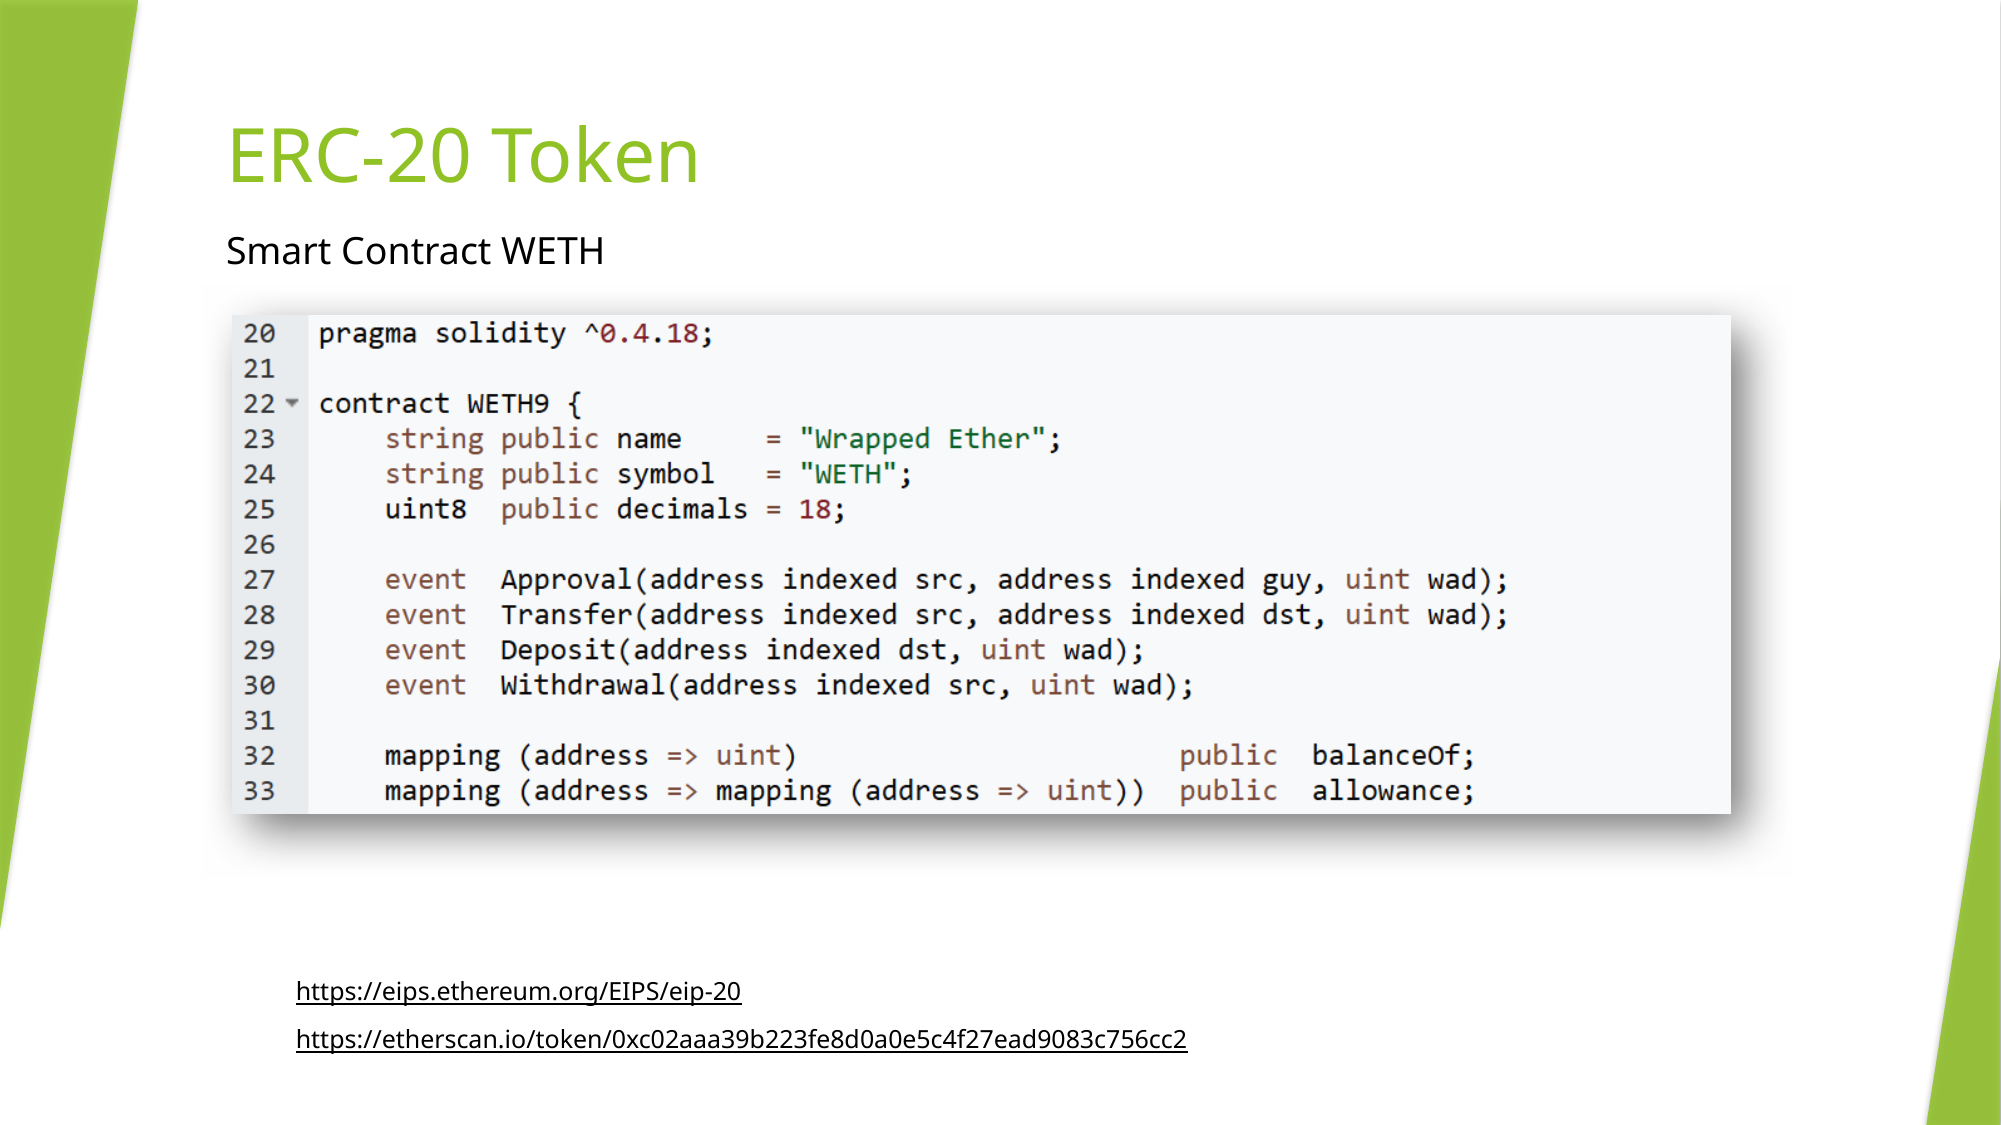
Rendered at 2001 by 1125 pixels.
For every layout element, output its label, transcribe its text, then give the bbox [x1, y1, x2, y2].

text_box [1925, 657, 2000, 1125]
text_box Smart Contract WETH [211, 219, 660, 291]
picture [231, 314, 1732, 814]
text_box https://etherscan.io/token/0xc02aaa39b223fe8d0a0e5c4f27ead9083c756cc2 [280, 1016, 1702, 1096]
title ERC-20 Token [211, 99, 1884, 281]
text_box [0, 0, 140, 931]
text_box https://eips.ethereum.org/EIPS/eip-20 [280, 968, 1282, 1016]
text_box [0, 0, 2000, 1125]
